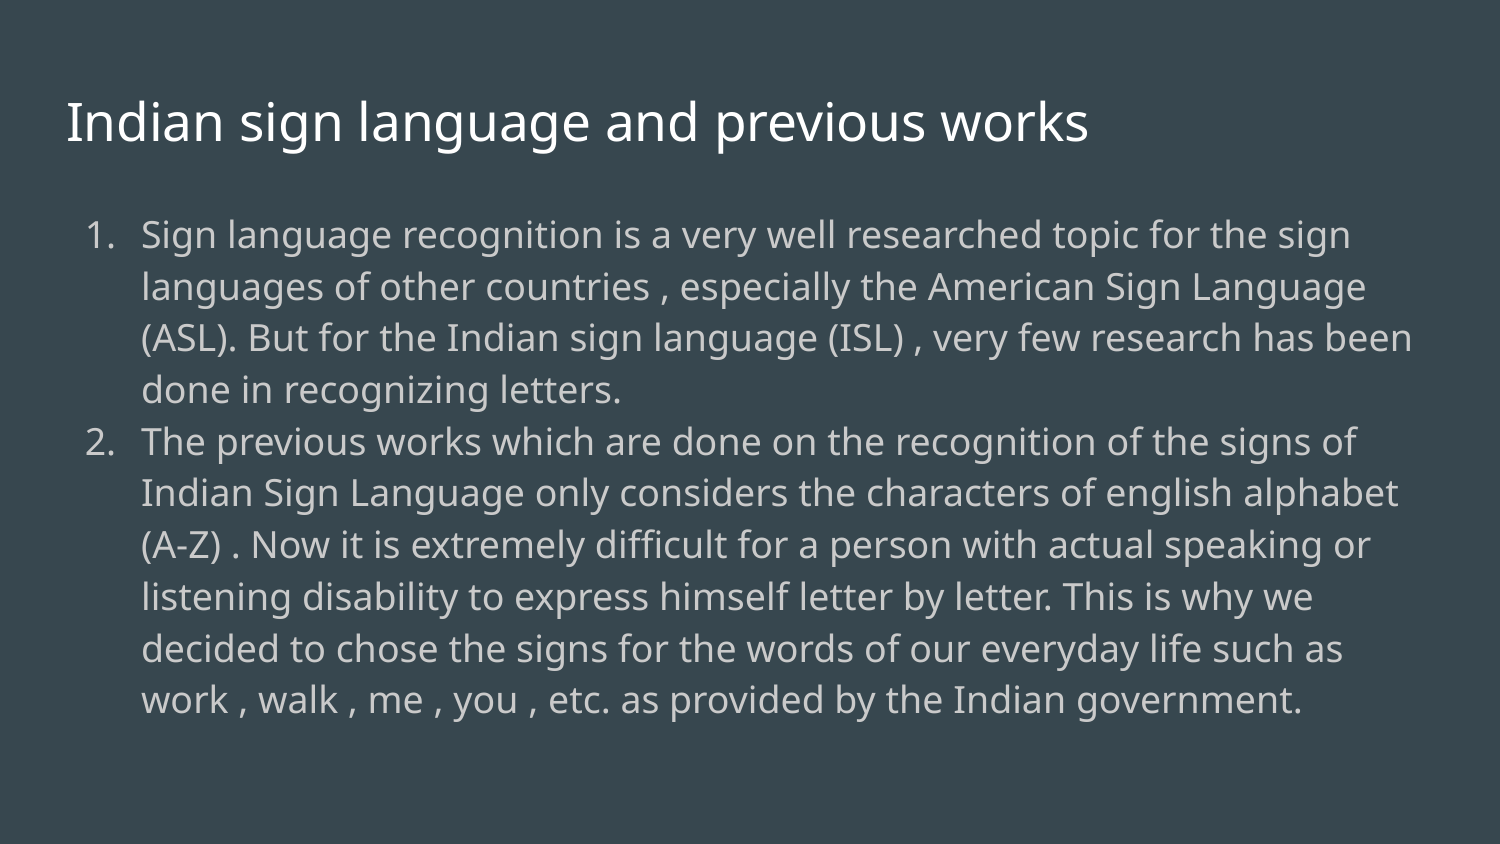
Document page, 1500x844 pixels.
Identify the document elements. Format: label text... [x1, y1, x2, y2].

title Indian sign language and previous works [51, 72, 1449, 167]
list Sign language recognition is a very well researched topic for the sign languages of other countries , especially the American Sign Language (ASL). But for the Indian sign language (ISL) , very few research has been done in recognizing letters. The previous works which are done on the recognition of the signs of Indian Sign Language only considers the characters of english alphabet (A-Z) . Now it is extremely difficult for a person with actual speaking or listening disability to express himself letter by letter. This is why we decided to chose the signs for the words of our everyday life such as work , walk , me , you , etc. as provided by the Indian government. [51, 189, 1449, 750]
